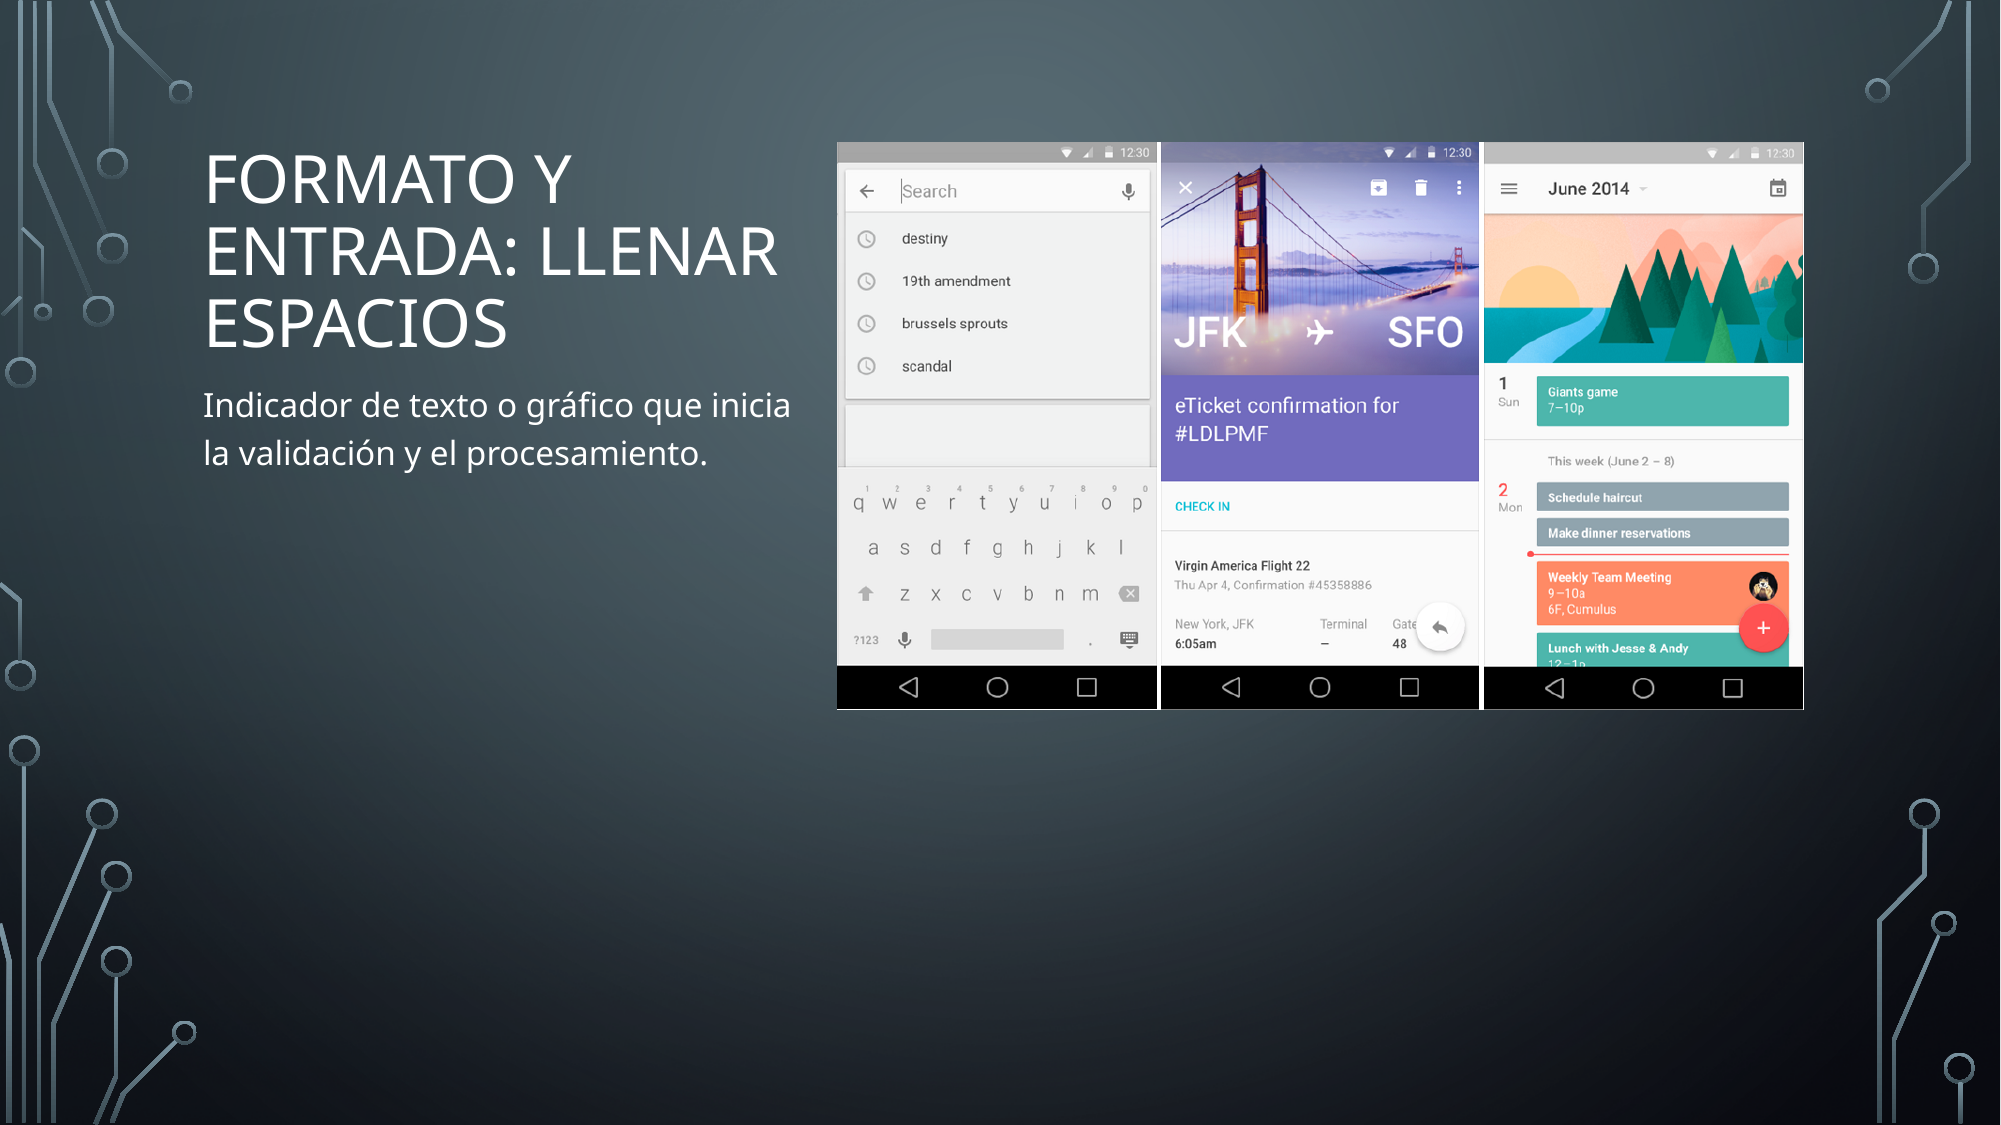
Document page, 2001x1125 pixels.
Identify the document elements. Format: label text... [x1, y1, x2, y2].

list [837, 142, 1805, 710]
list Indicador de texto o gráfico que inicia la validación y el procesamiento. [188, 369, 821, 950]
title Formato y entrada: Llenar espacios [188, 99, 821, 369]
